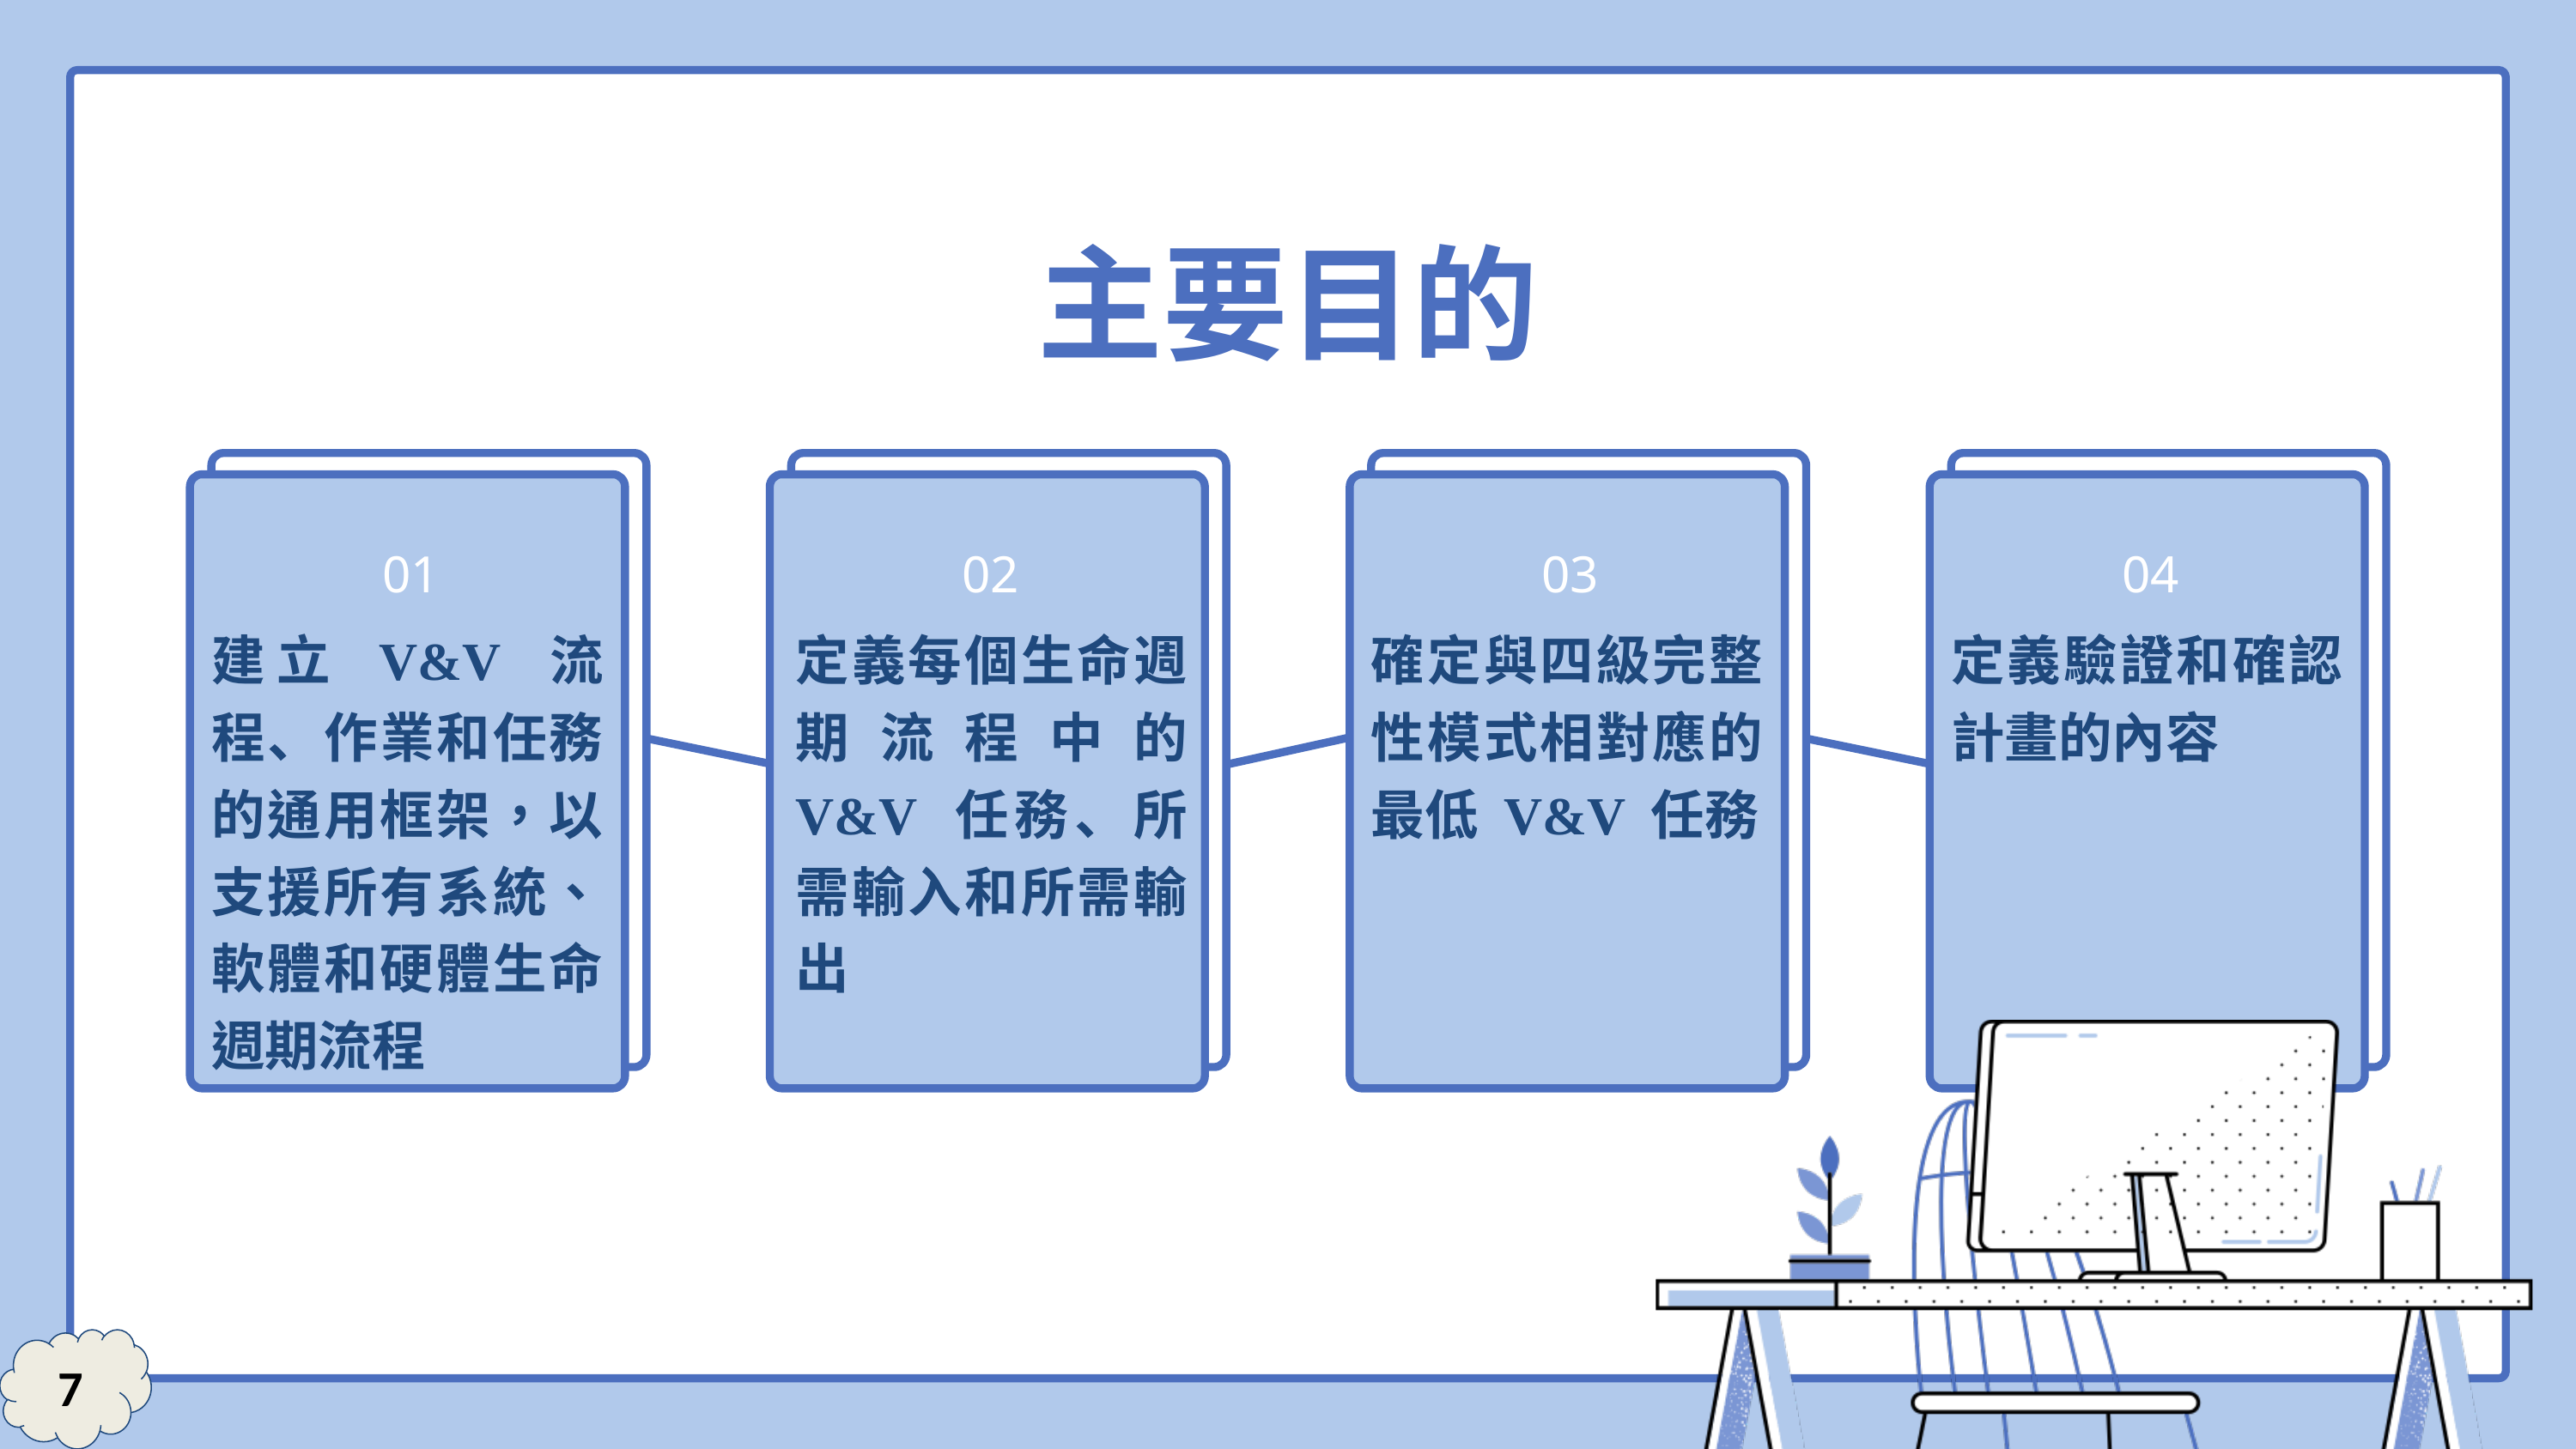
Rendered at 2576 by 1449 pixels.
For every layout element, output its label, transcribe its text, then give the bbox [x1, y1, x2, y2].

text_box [769, 467, 1206, 1089]
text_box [210, 446, 647, 1068]
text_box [70, 49, 2506, 1379]
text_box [1226, 737, 1350, 765]
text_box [189, 467, 626, 1089]
text_box 7 [0, 1333, 152, 1449]
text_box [646, 737, 770, 764]
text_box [1950, 446, 2387, 1068]
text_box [1929, 467, 2366, 1089]
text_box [791, 446, 1227, 1068]
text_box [1349, 467, 1785, 1089]
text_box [1805, 737, 1929, 764]
text_box [1656, 1020, 2533, 1449]
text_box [1370, 446, 1807, 1068]
